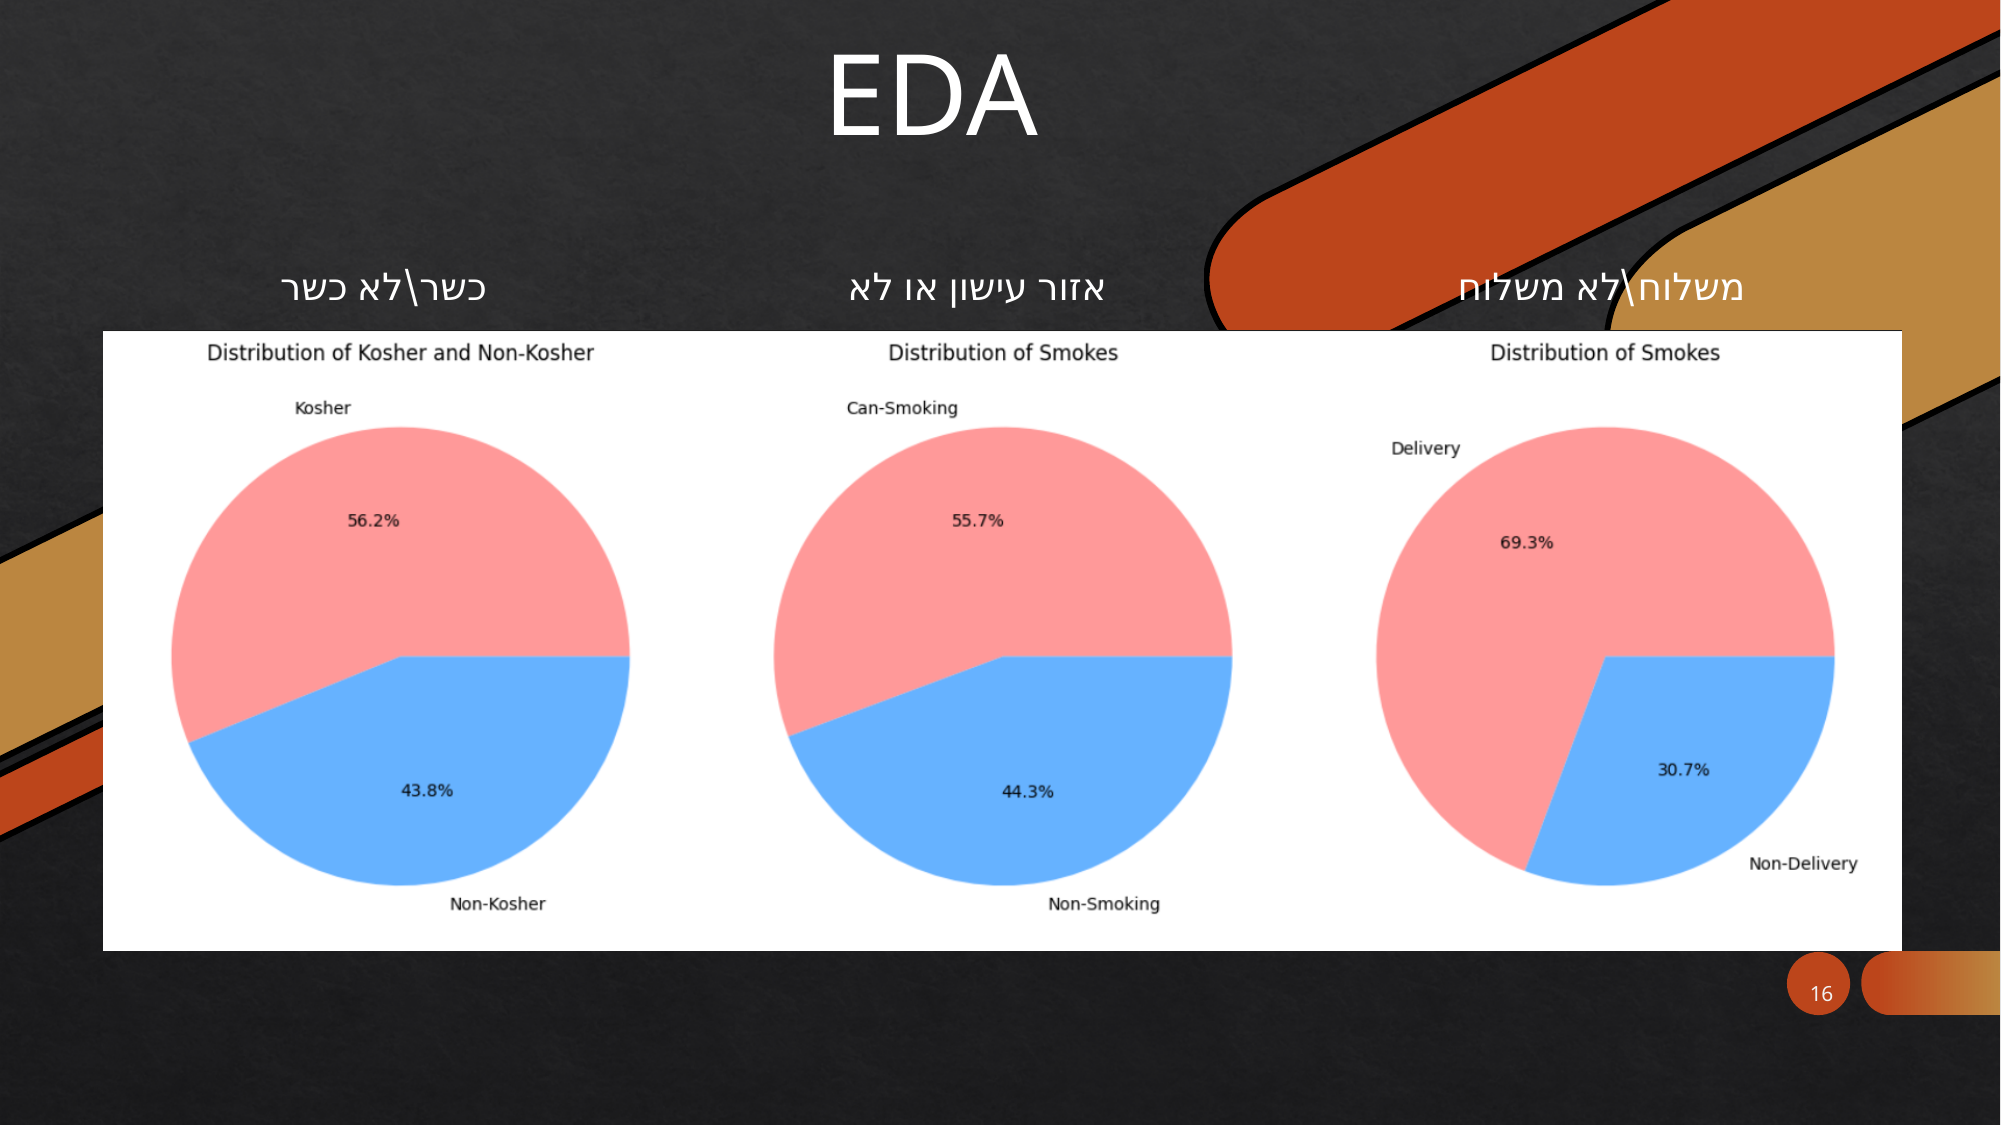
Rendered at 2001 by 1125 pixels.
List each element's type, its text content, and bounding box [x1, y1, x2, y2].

text_box משלוח\לא משלוח אזור עישון או לא כשר\לא כשר [148, 255, 1761, 316]
picture [103, 330, 1902, 952]
slide_number 16 [1724, 967, 1849, 1025]
text_box EDA [809, 15, 1054, 166]
